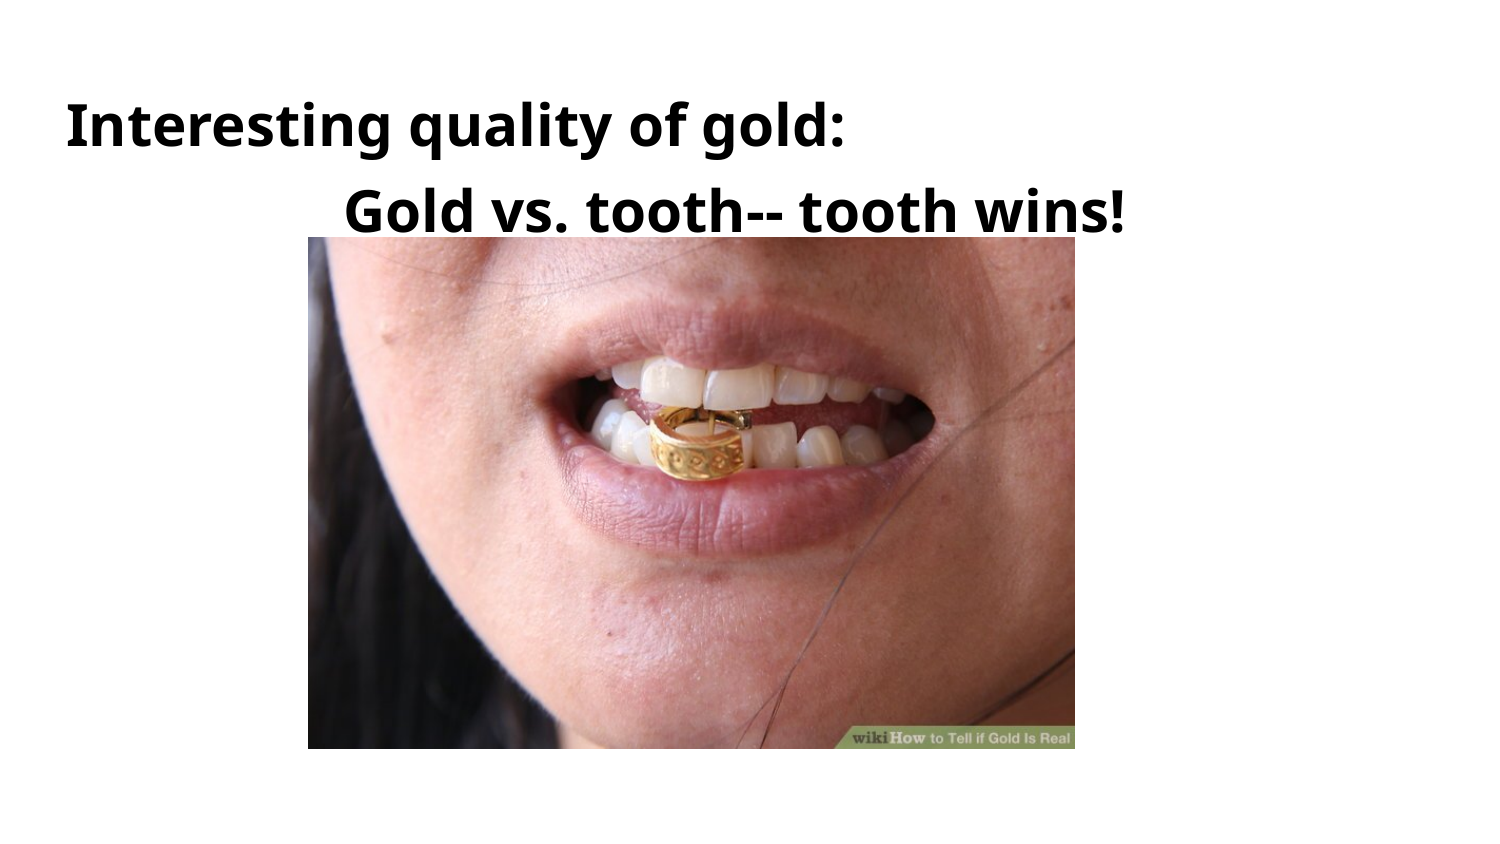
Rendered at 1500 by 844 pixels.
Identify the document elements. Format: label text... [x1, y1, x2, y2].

picture [308, 237, 1075, 749]
title Interesting quality of gold: [51, 72, 1449, 167]
text_box Gold vs. tooth-- tooth wins! [328, 158, 1402, 284]
